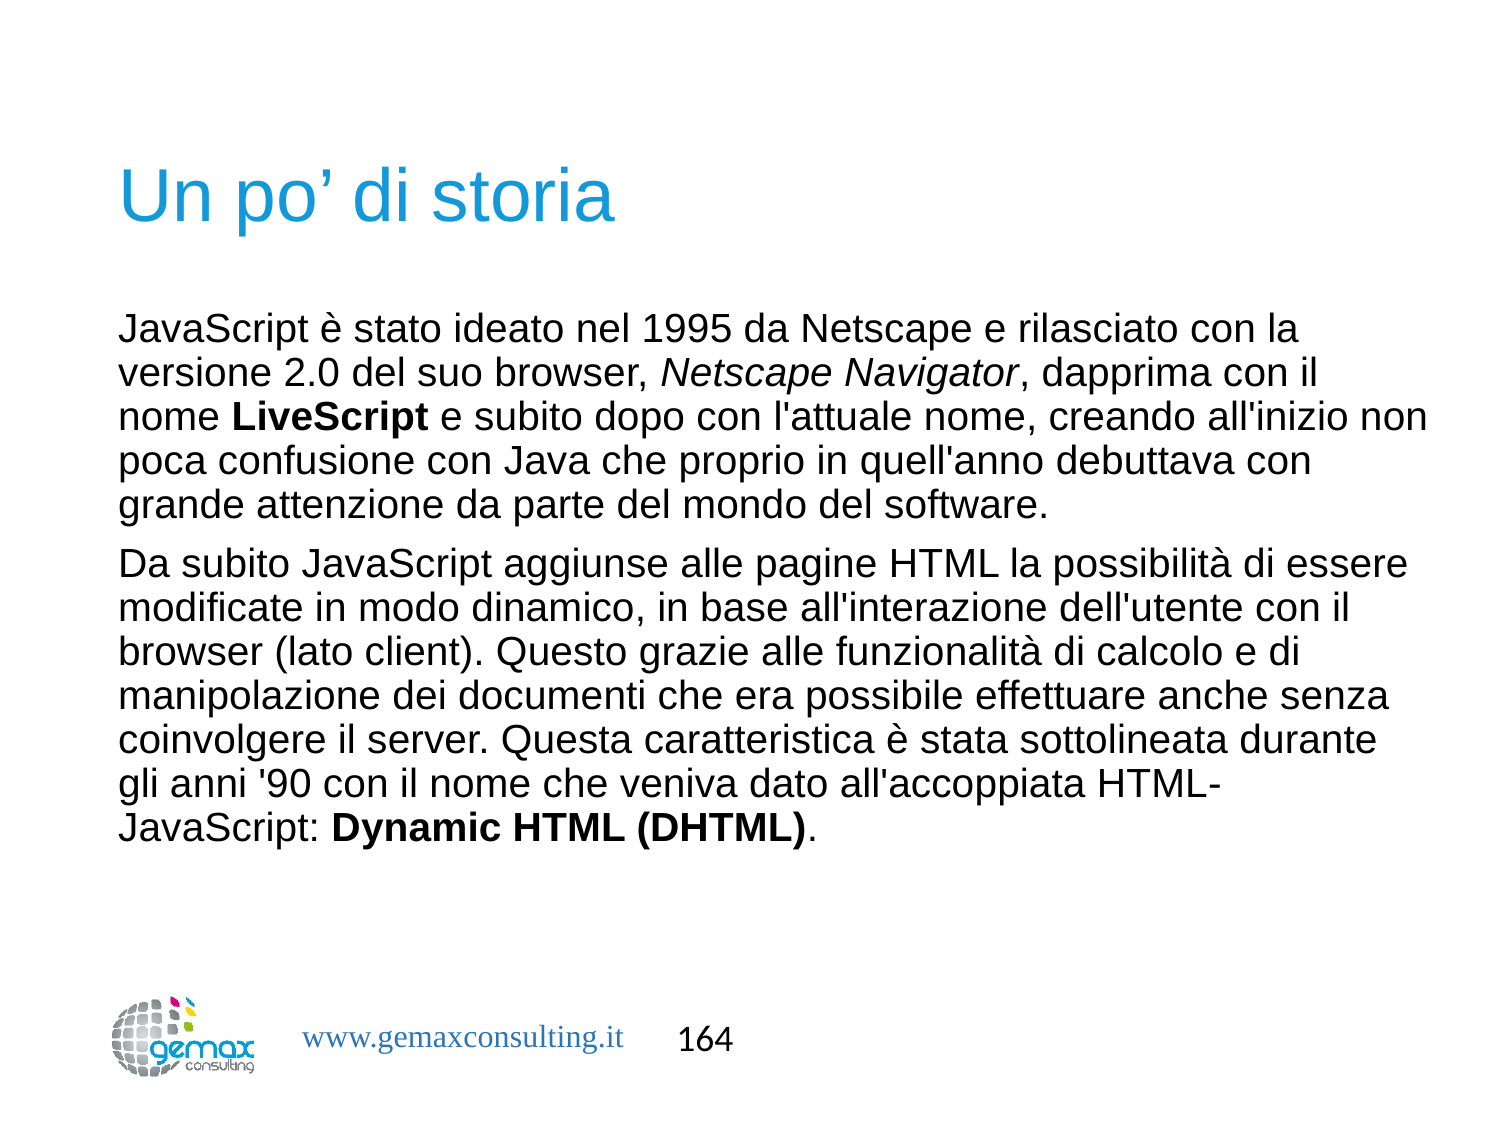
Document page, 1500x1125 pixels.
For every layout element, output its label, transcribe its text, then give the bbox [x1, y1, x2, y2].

picture [103, 1014, 262, 1083]
list JavaScript è stato ideato nel 1995 da Netscape e rilasciato con la versione 2.0 del suo browser, Netscape Navigator, dapprima con il nome LiveScript e subito dopo con l'attuale nome, creando all'inizio non poca confusione con Java che proprio in quell'anno debuttava con grande attenzione da parte del mondo del software. Da subito JavaScript aggiunse alle pagine HTML la possibilità di essere modificate in modo dinamico, in base all'interazione dell'utente con il browser (lato client). Questo grazie alle funzionalità di calcolo e di manipolazione dei documenti che era possibile effettuare anche senza coinvolgere il server. Questa caratteristica è stata sottolineata durante gli anni '90 con il nome che veniva dato all'accoppiata HTML-JavaScript: Dynamic HTML (DHTML). [103, 299, 1445, 1014]
title Un po’ di storia [103, 59, 1397, 278]
slide_number 164 [661, 1006, 793, 1067]
